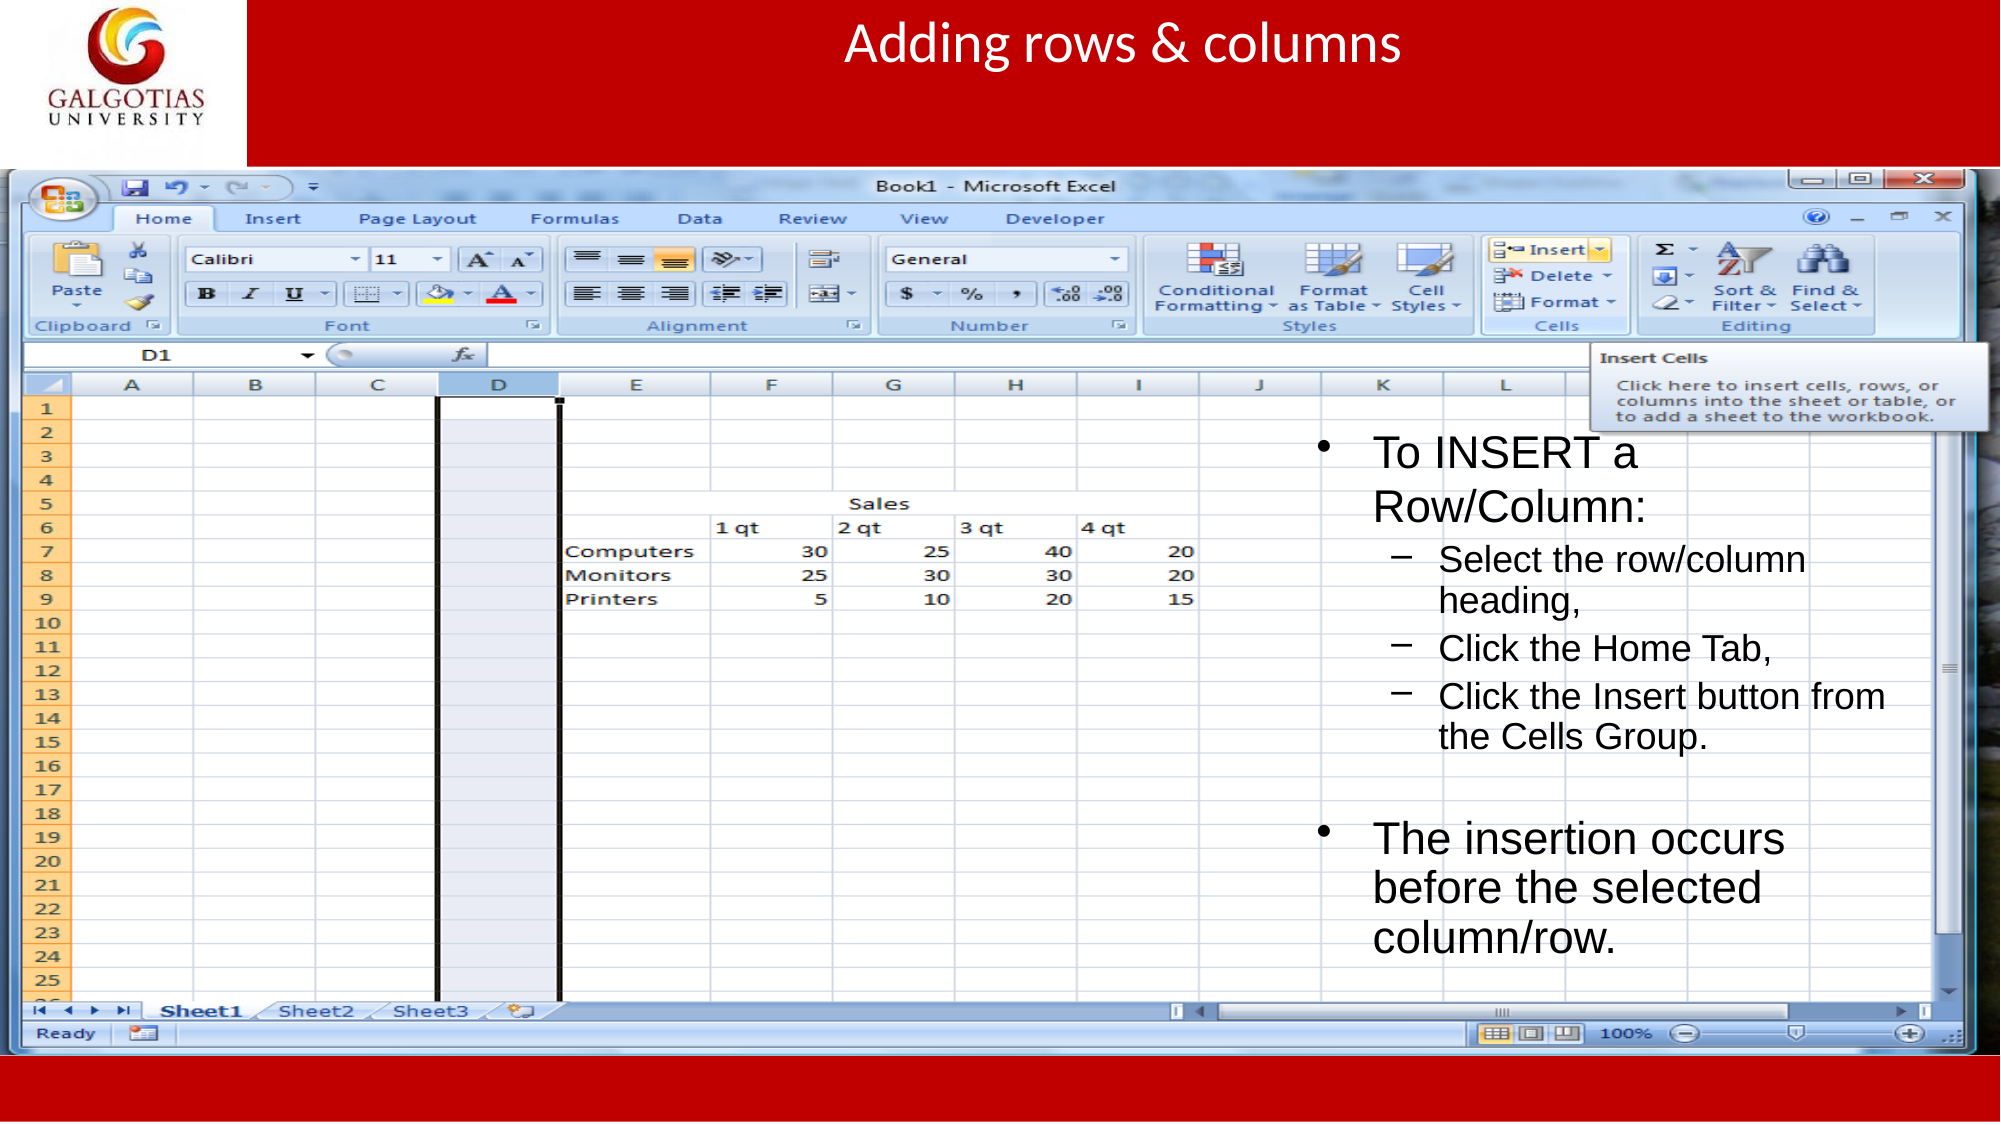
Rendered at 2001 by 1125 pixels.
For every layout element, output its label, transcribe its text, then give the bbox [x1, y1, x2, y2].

picture [0, 0, 2000, 1055]
text_box Adding rows & columns [247, 0, 2000, 167]
text_box [0, 1055, 2000, 1122]
